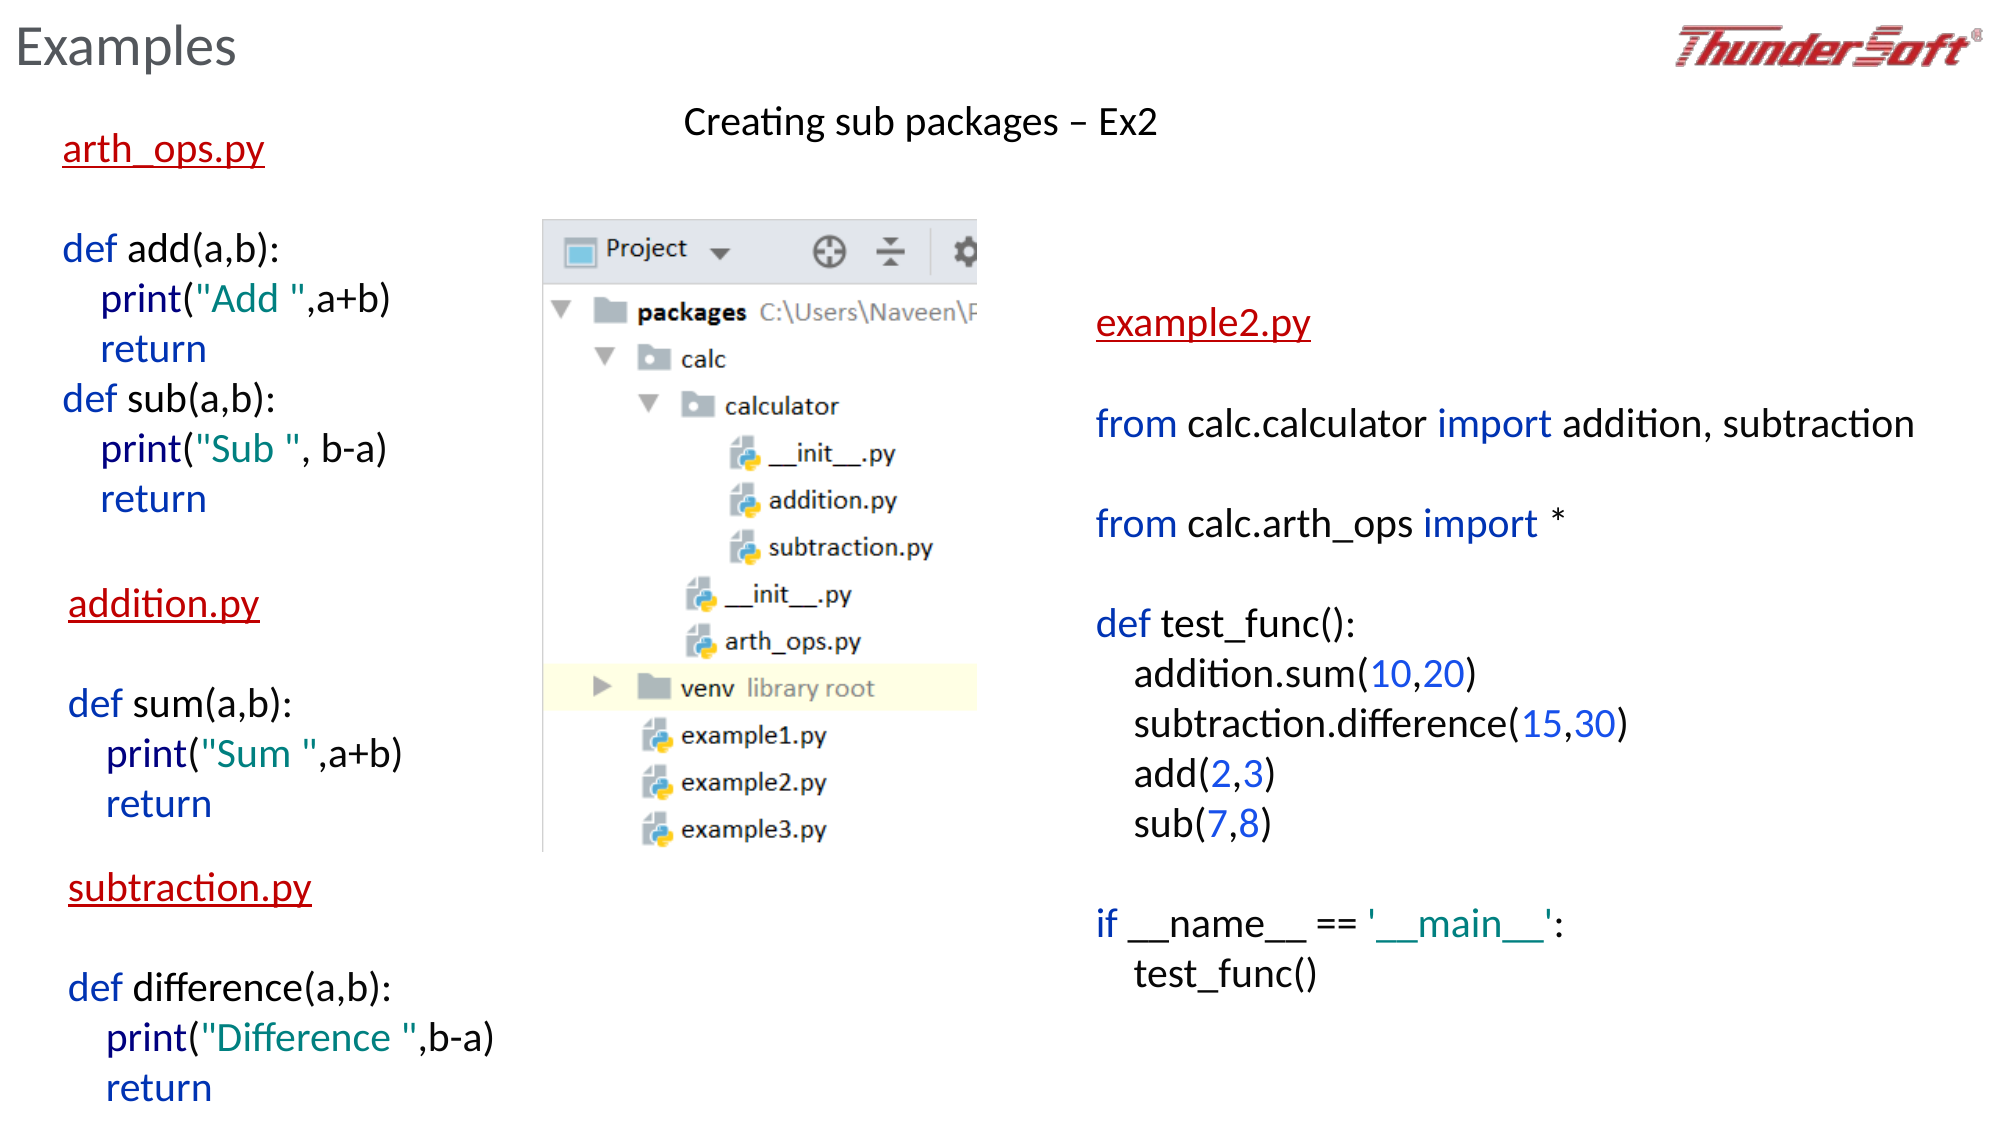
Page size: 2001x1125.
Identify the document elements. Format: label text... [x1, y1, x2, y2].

text_box subtraction.py def difference(a,b): print("Difference ",b-a) return [52, 852, 542, 1118]
text_box Examples [0, 0, 253, 85]
picture [541, 219, 977, 852]
text_box addition.py def sum(a,b): print("Sum ",a+b) return [52, 568, 479, 834]
text_box arth_ops.py def add(a,b): print("Add ",a+b) return def sub(a,b): print("Sub ", b-a) return [47, 113, 461, 529]
picture [1670, 13, 2000, 86]
text_box example2.py from calc.calculator import addition, subtraction from calc.arth_ops import * def test_func(): addition.sum(10,20) subtraction.difference(15,30) add(2,3) sub(7,8) if __name__ == '__main__': test_func() [1080, 287, 1973, 1003]
text_box Creating sub packages – Ex2 [669, 85, 1174, 151]
